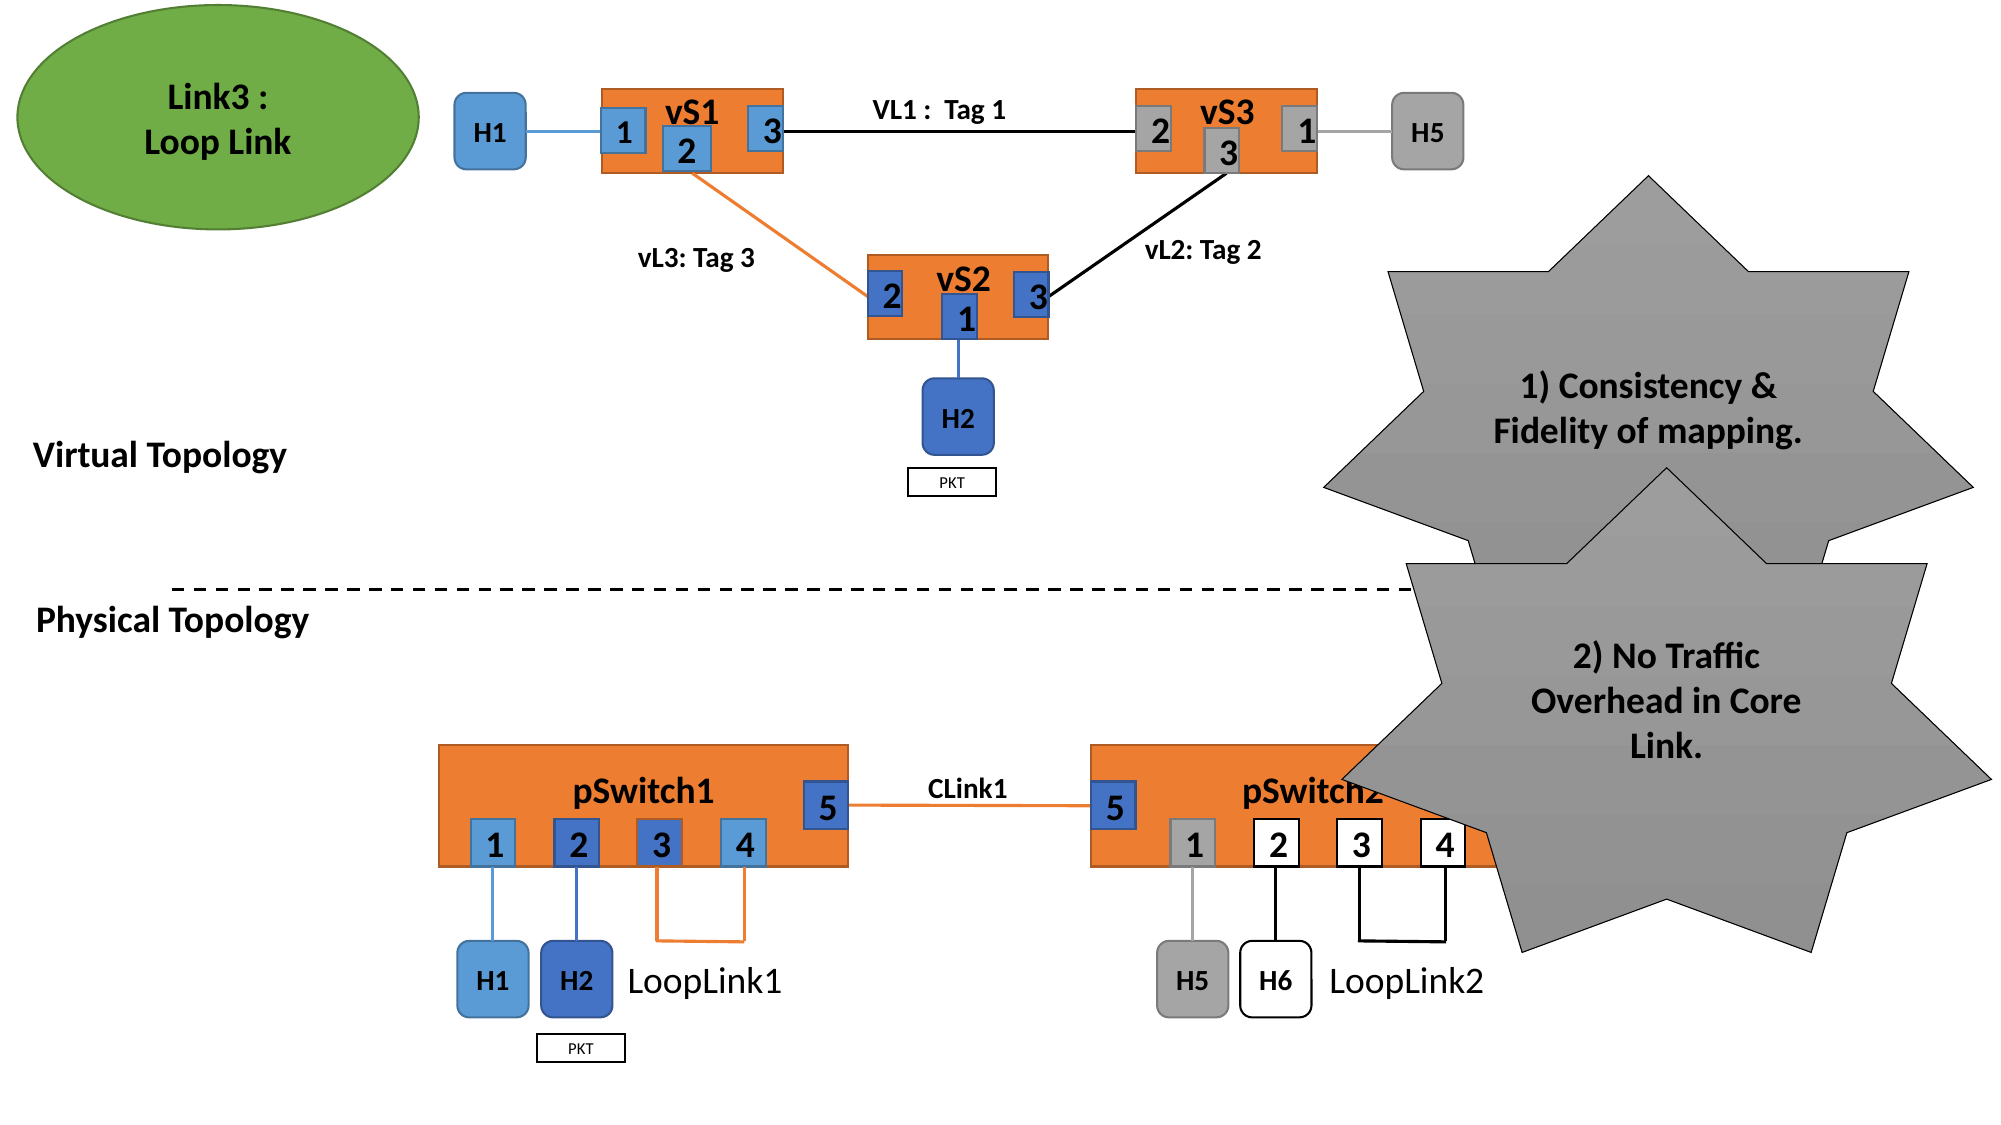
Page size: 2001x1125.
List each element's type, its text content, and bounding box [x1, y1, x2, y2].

text_box [695, 88, 784, 173]
text_box [1090, 744, 1376, 868]
text_box [1383, 802, 1442, 868]
text_box 1 [600, 107, 647, 154]
text_box 2 [1135, 105, 1172, 152]
text_box LoopLink1 [612, 949, 798, 1009]
text_box [978, 254, 1049, 340]
text_box vS2 [921, 246, 1007, 307]
text_box pSwitch1 [557, 758, 730, 819]
text_box 1 [1169, 818, 1216, 868]
text_box 5 [1090, 780, 1137, 830]
text_box Link3 : Loop Link [16, 3, 420, 231]
text_box vS3 [1184, 79, 1271, 141]
text_box PKT [907, 467, 997, 497]
text_box H2 [540, 939, 613, 1019]
text_box vL2: Tag 2 [1227, 222, 1277, 273]
text_box 2 [867, 270, 903, 317]
text_box Physical Topology [21, 588, 325, 648]
text_box [867, 254, 941, 340]
text_box 2 [553, 818, 600, 868]
text_box VL1 : Tag 1 [858, 82, 1028, 131]
text_box 1 [470, 818, 516, 868]
text_box H1 [453, 91, 527, 171]
text_box 1 [941, 307, 978, 340]
text_box 2 [1253, 819, 1300, 868]
text_box H5 [1156, 939, 1230, 1019]
text_box H6 [1239, 939, 1313, 1019]
text_box [601, 88, 692, 174]
text_box 3 [1013, 271, 1050, 318]
text_box 3 [1203, 141, 1240, 174]
text_box 3 [636, 819, 683, 868]
text_box [1466, 827, 1496, 868]
text_box 4 [720, 818, 767, 868]
text_box PKT [536, 1033, 626, 1063]
text_box [1135, 88, 1203, 173]
text_box LoopLink2 [1314, 949, 1500, 1009]
text_box CLink1 [900, 761, 1023, 805]
text_box 5 [803, 780, 849, 830]
text_box vS1 [649, 78, 745, 140]
text_box H1 [456, 939, 530, 1019]
text_box CLink1 [900, 806, 1023, 812]
text_box 3 [747, 105, 784, 152]
text_box pSwitch2 [1226, 758, 1399, 819]
text_box Virtual Topology [18, 422, 303, 483]
text_box vL3: Tag 3 [610, 230, 692, 281]
text_box 1 [1281, 105, 1318, 152]
text_box 3 [1336, 819, 1383, 868]
text_box [1240, 88, 1318, 174]
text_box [1048, 173, 1227, 297]
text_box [692, 173, 868, 297]
text_box H5 [1391, 91, 1465, 171]
text_box 2) No Traffic Overhead in Core Link. [1340, 466, 1993, 954]
text_box 2 [662, 140, 712, 172]
text_box [438, 744, 849, 868]
text_box 4 [1420, 818, 1466, 868]
text_box 1) Consistency & Fidelity of mapping. [1322, 174, 1975, 563]
text_box H2 [921, 377, 995, 456]
